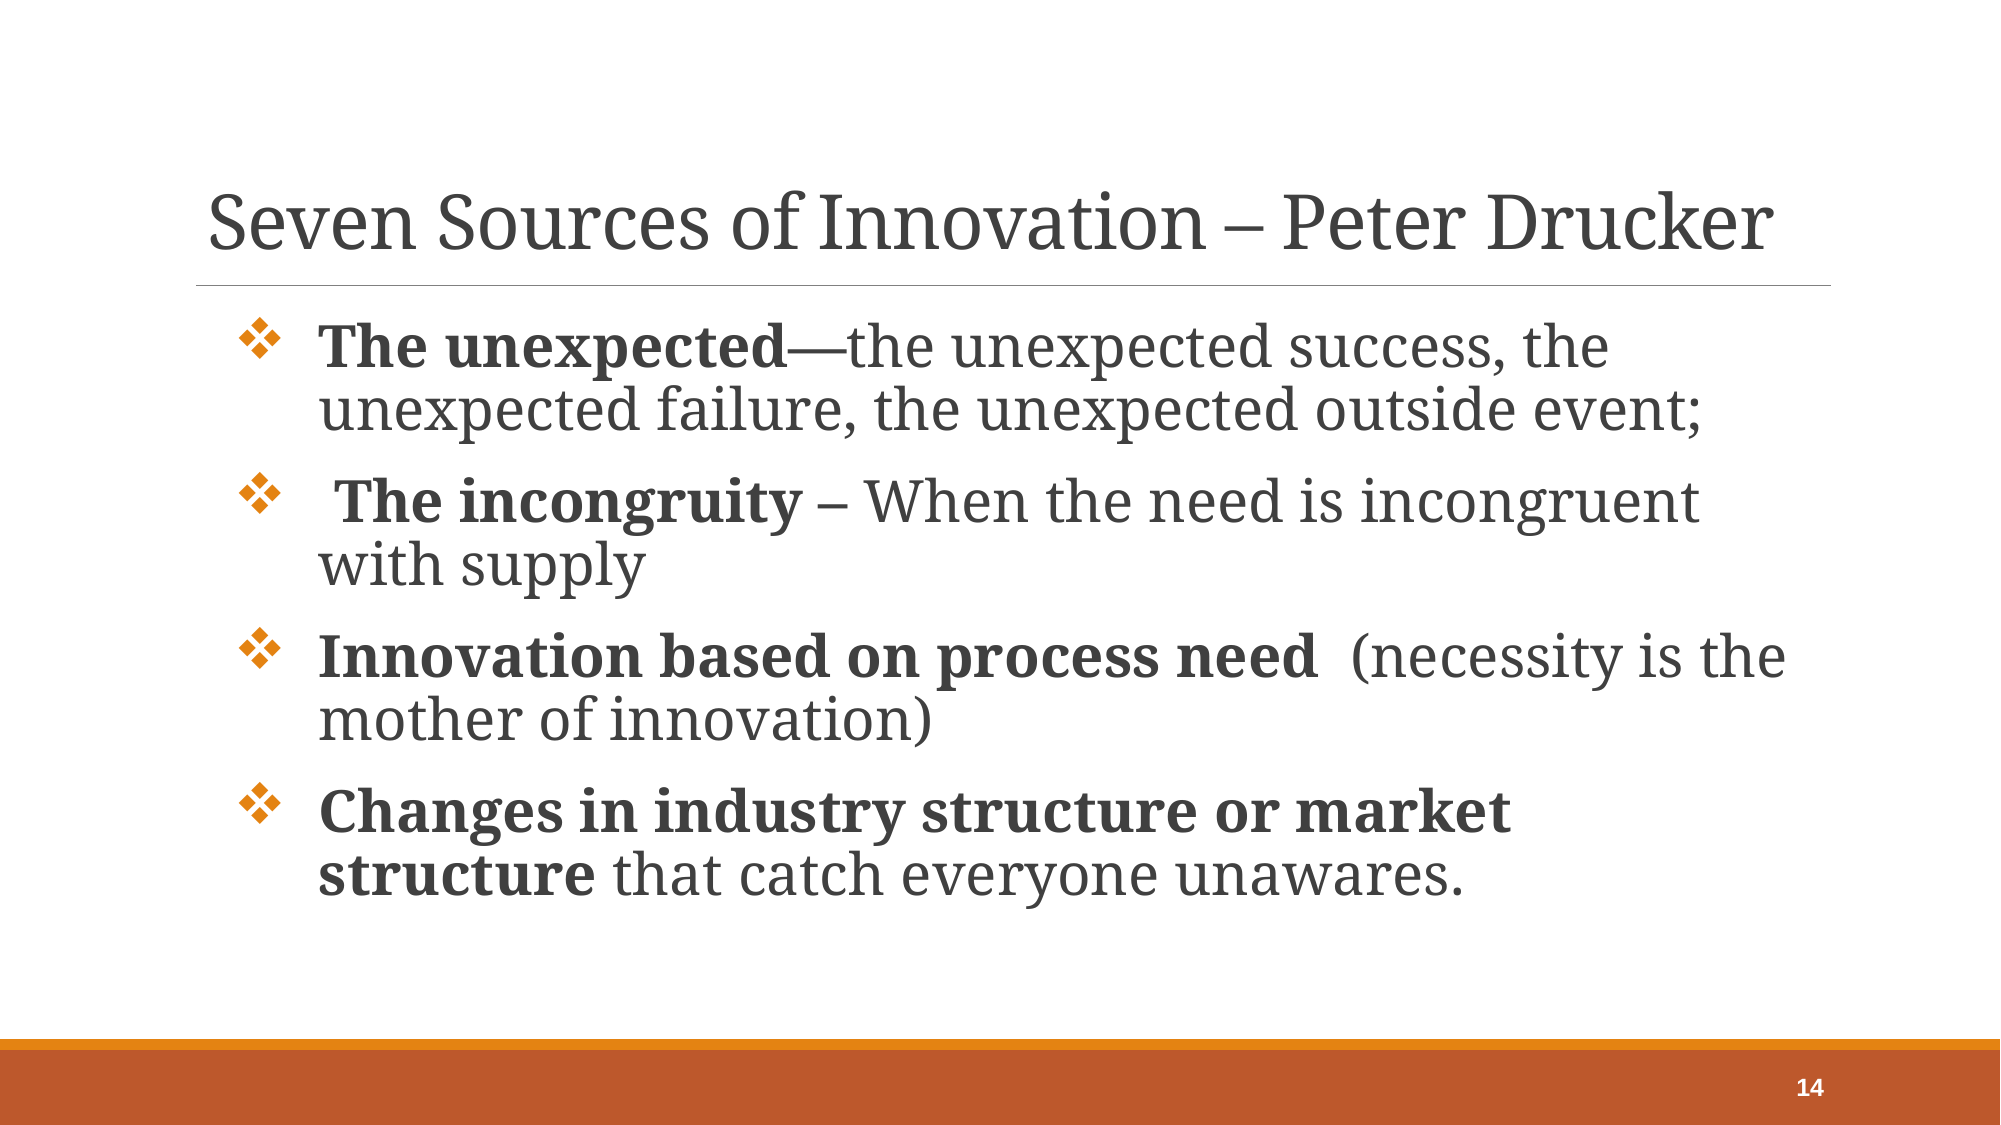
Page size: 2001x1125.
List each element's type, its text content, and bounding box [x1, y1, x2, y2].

slide_number 14 [1624, 1059, 1840, 1120]
title Seven Sources of Innovation – Peter Drucker [187, 110, 1813, 273]
list The unexpected—the unexpected success, the unexpected failure, the unexpected outside event; The incongruity – When the need is incongruent with supply Innovation based on process need (necessity is the mother of innovation) Changes in industry structure or market structure that catch everyone unawares. [233, 309, 1805, 985]
